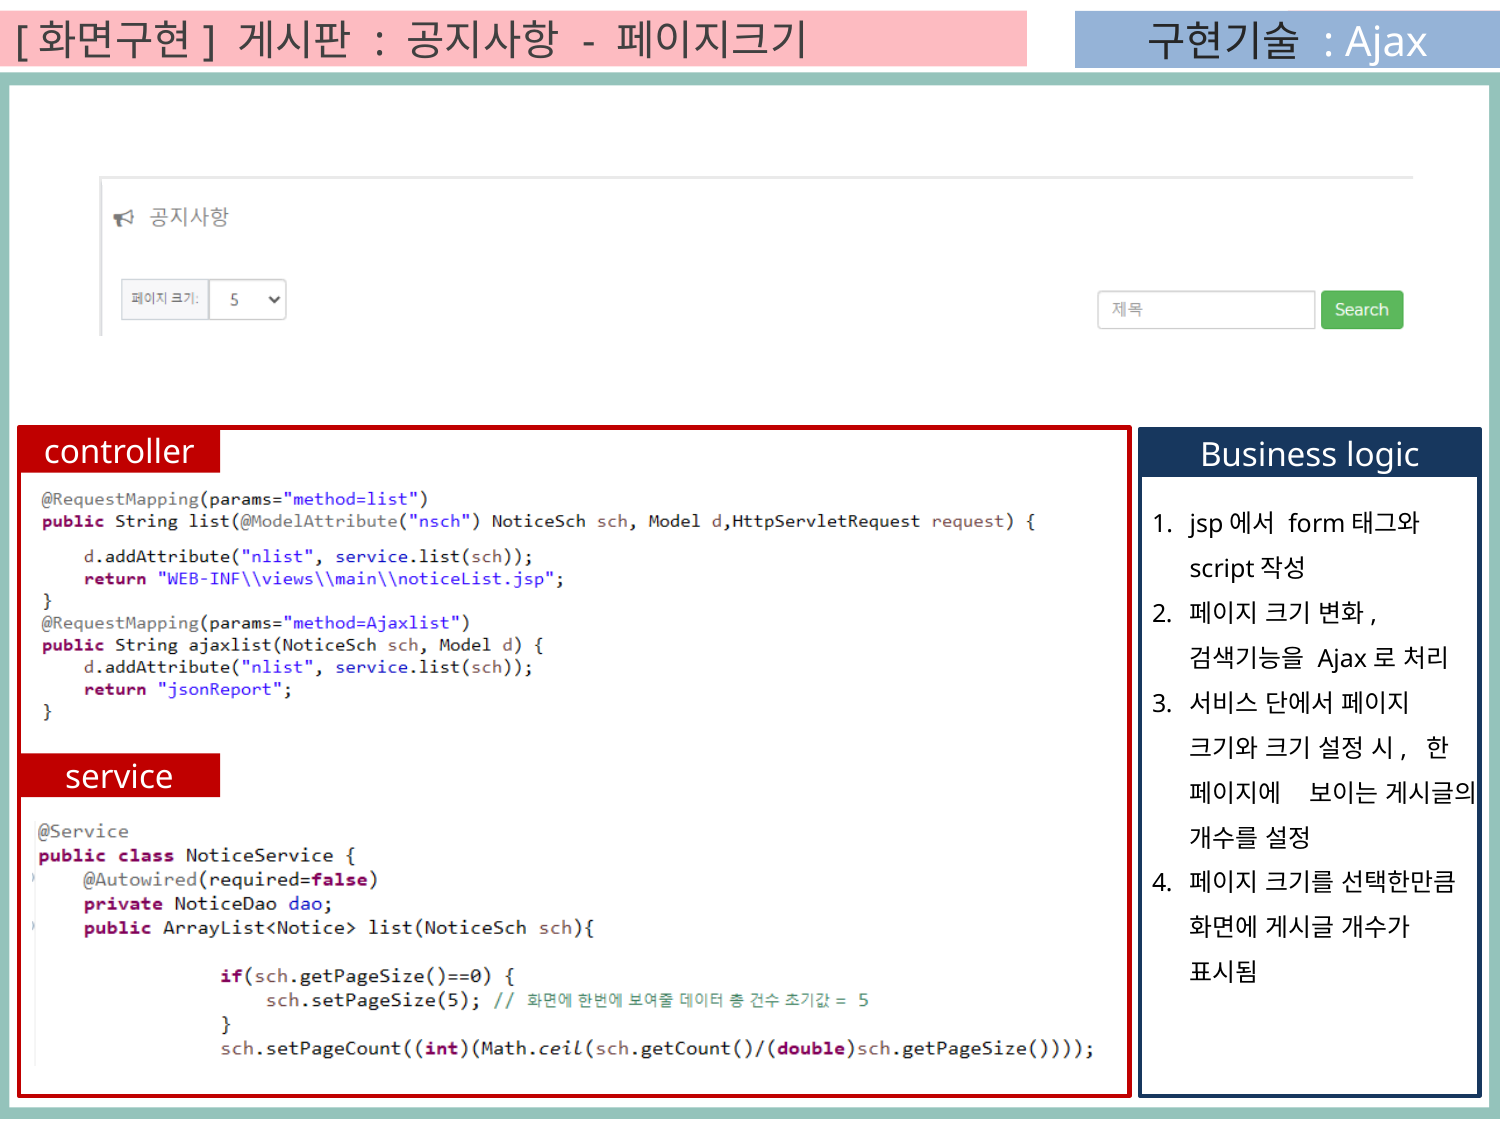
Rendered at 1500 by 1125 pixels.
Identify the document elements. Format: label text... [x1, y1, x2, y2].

picture [98, 176, 1414, 337]
picture [34, 485, 1042, 537]
text_box [화면구현] 게시판 : 공지사항 - 페이지크기 [0, 9, 1029, 68]
text_box 구현기술 : Ajax [1073, 9, 1500, 70]
picture [34, 539, 1042, 731]
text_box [0, 72, 1500, 1120]
picture [32, 821, 1099, 1066]
